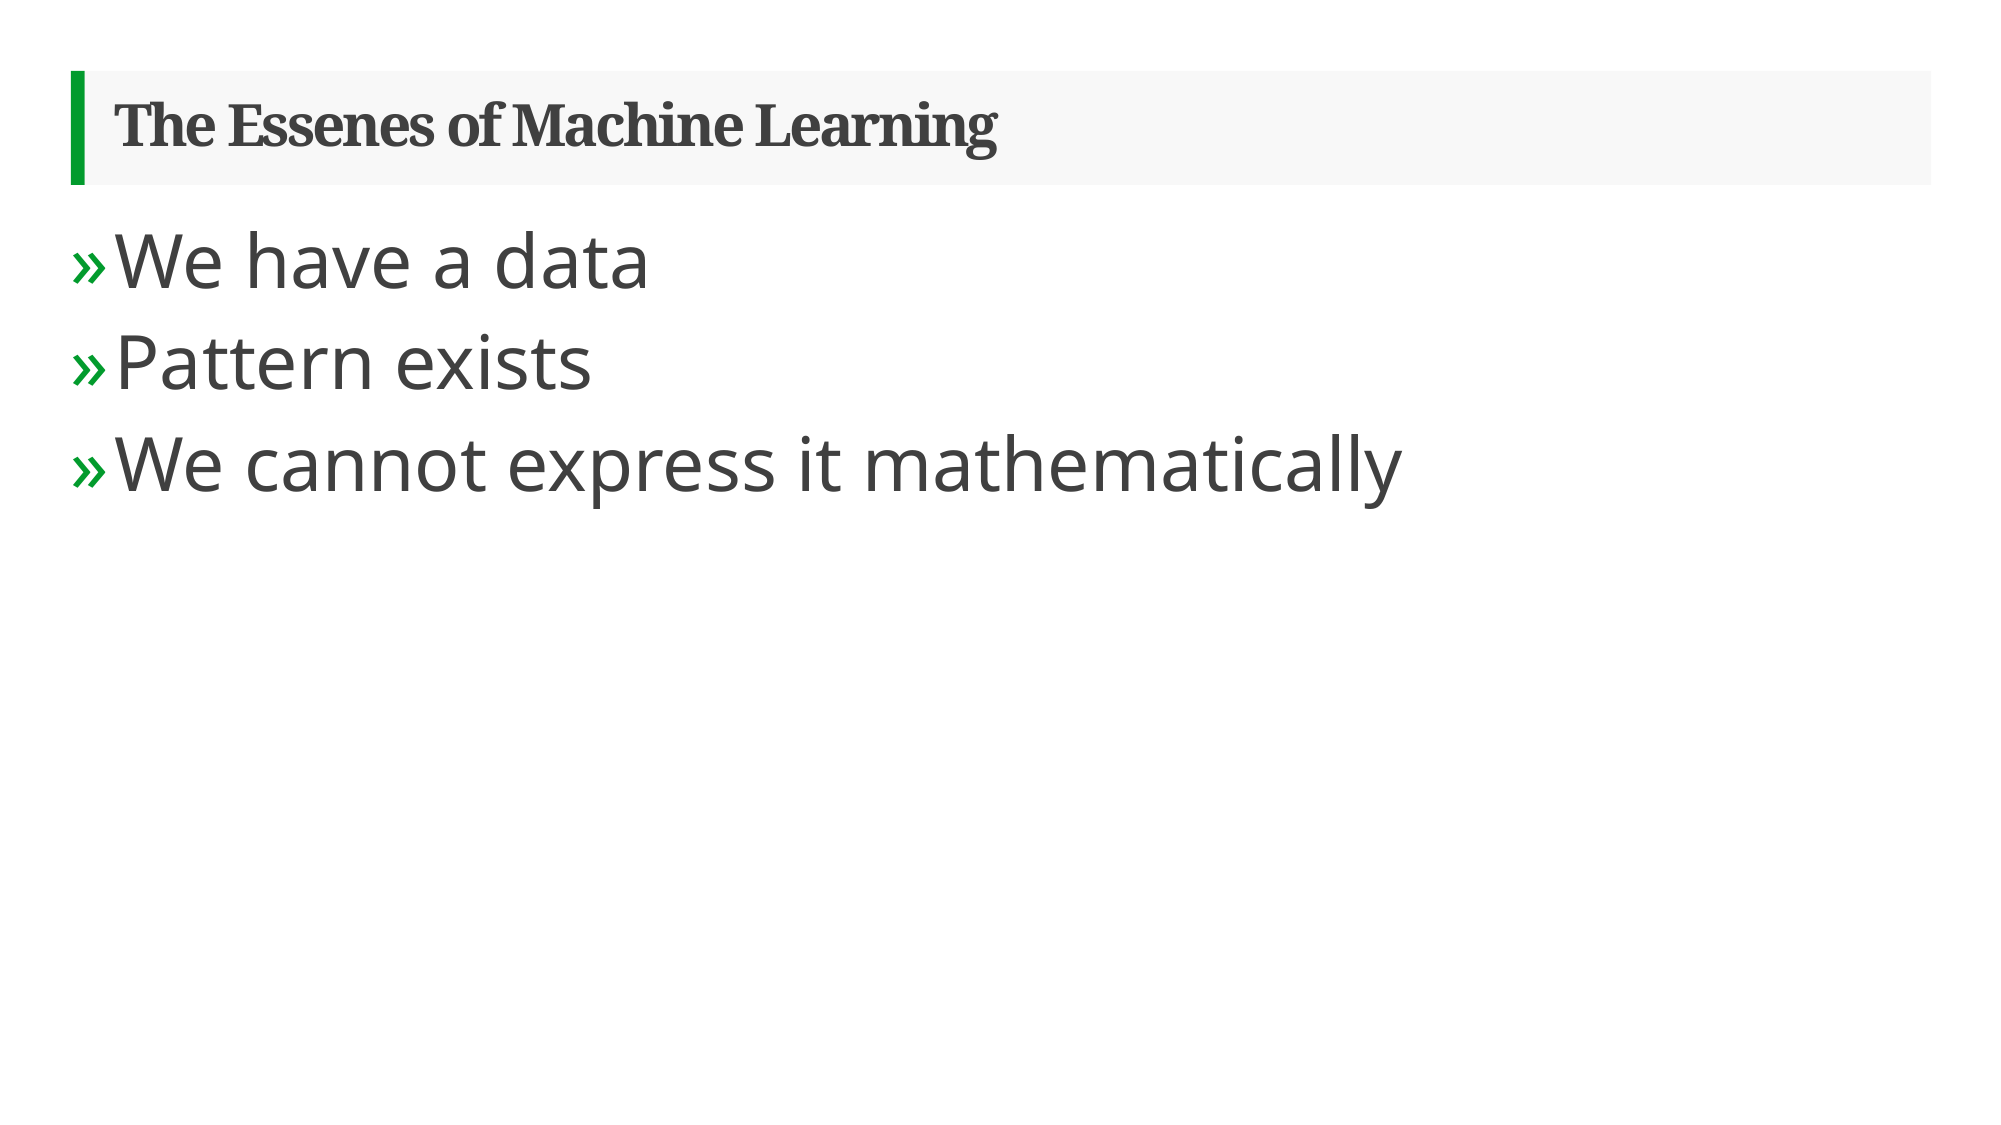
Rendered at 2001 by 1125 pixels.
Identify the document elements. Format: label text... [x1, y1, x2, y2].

list We have a data Pattern exists We cannot express it mathematically [70, 223, 1932, 1004]
title The Essenes of Machine Learning [84, 70, 1932, 185]
